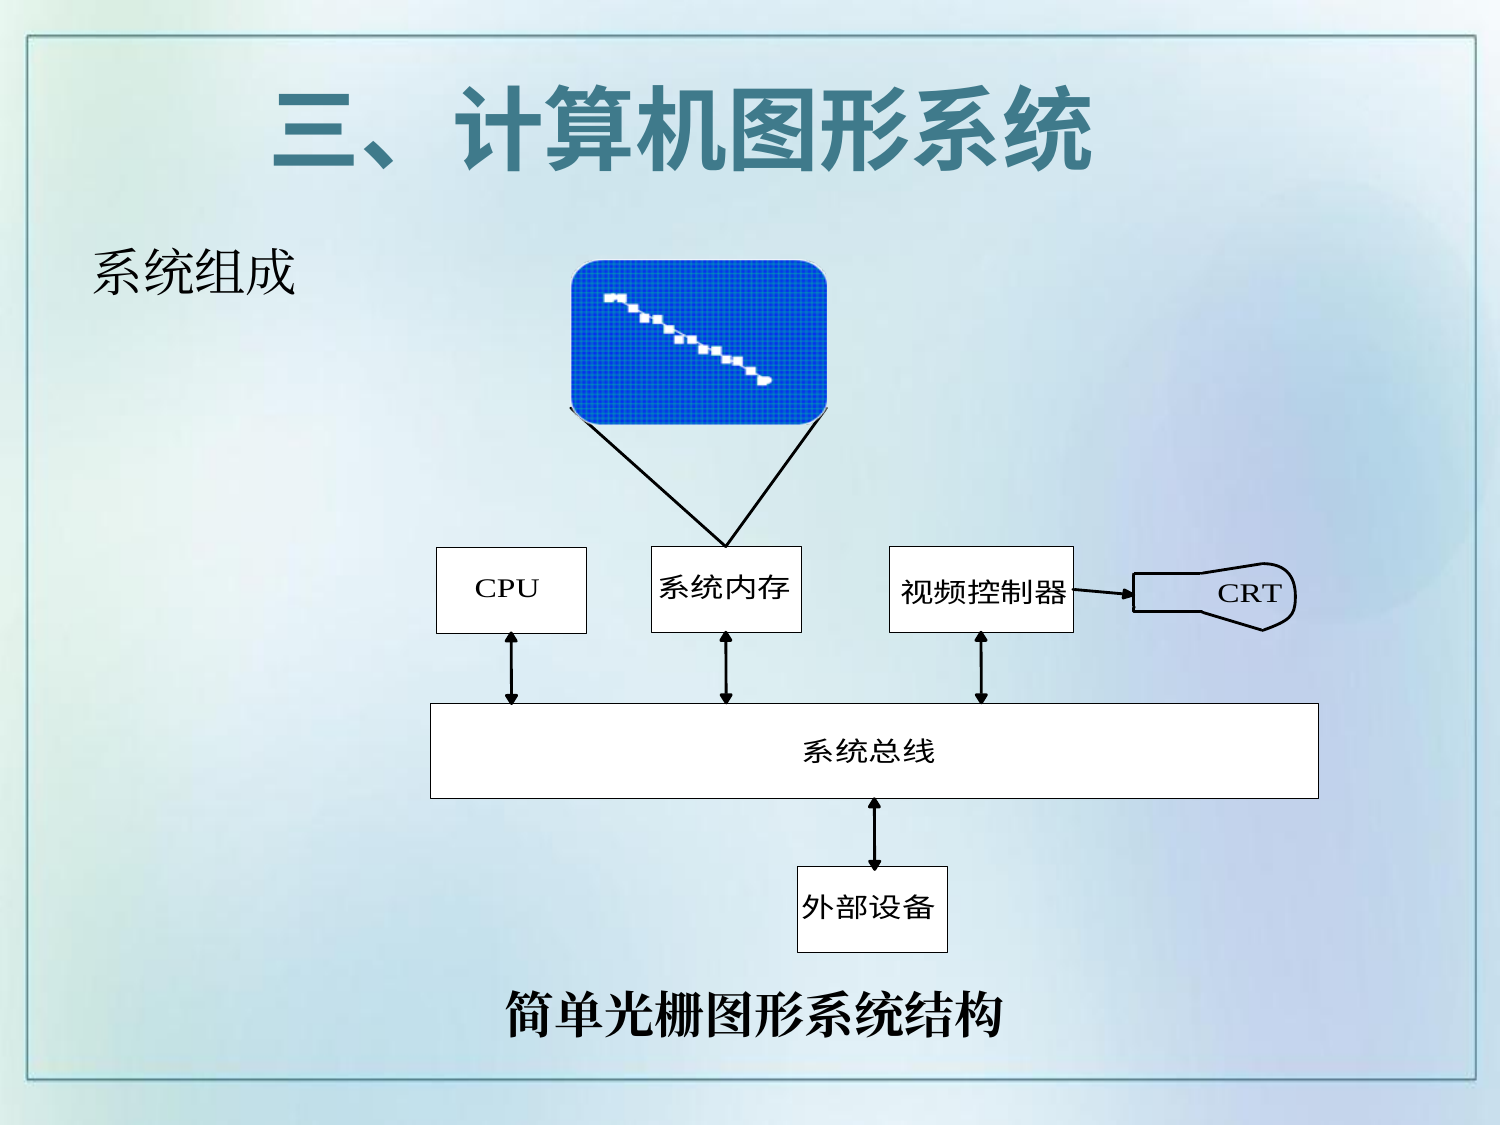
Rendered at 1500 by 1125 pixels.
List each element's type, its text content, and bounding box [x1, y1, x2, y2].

picture [0, 0, 1500, 1125]
text_box 三、计算机图形系统 [188, 62, 1175, 189]
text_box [378, 255, 1371, 955]
title 系统组成 [76, 163, 1371, 367]
text_box 简单光栅图形系统结构 [490, 976, 1020, 1052]
